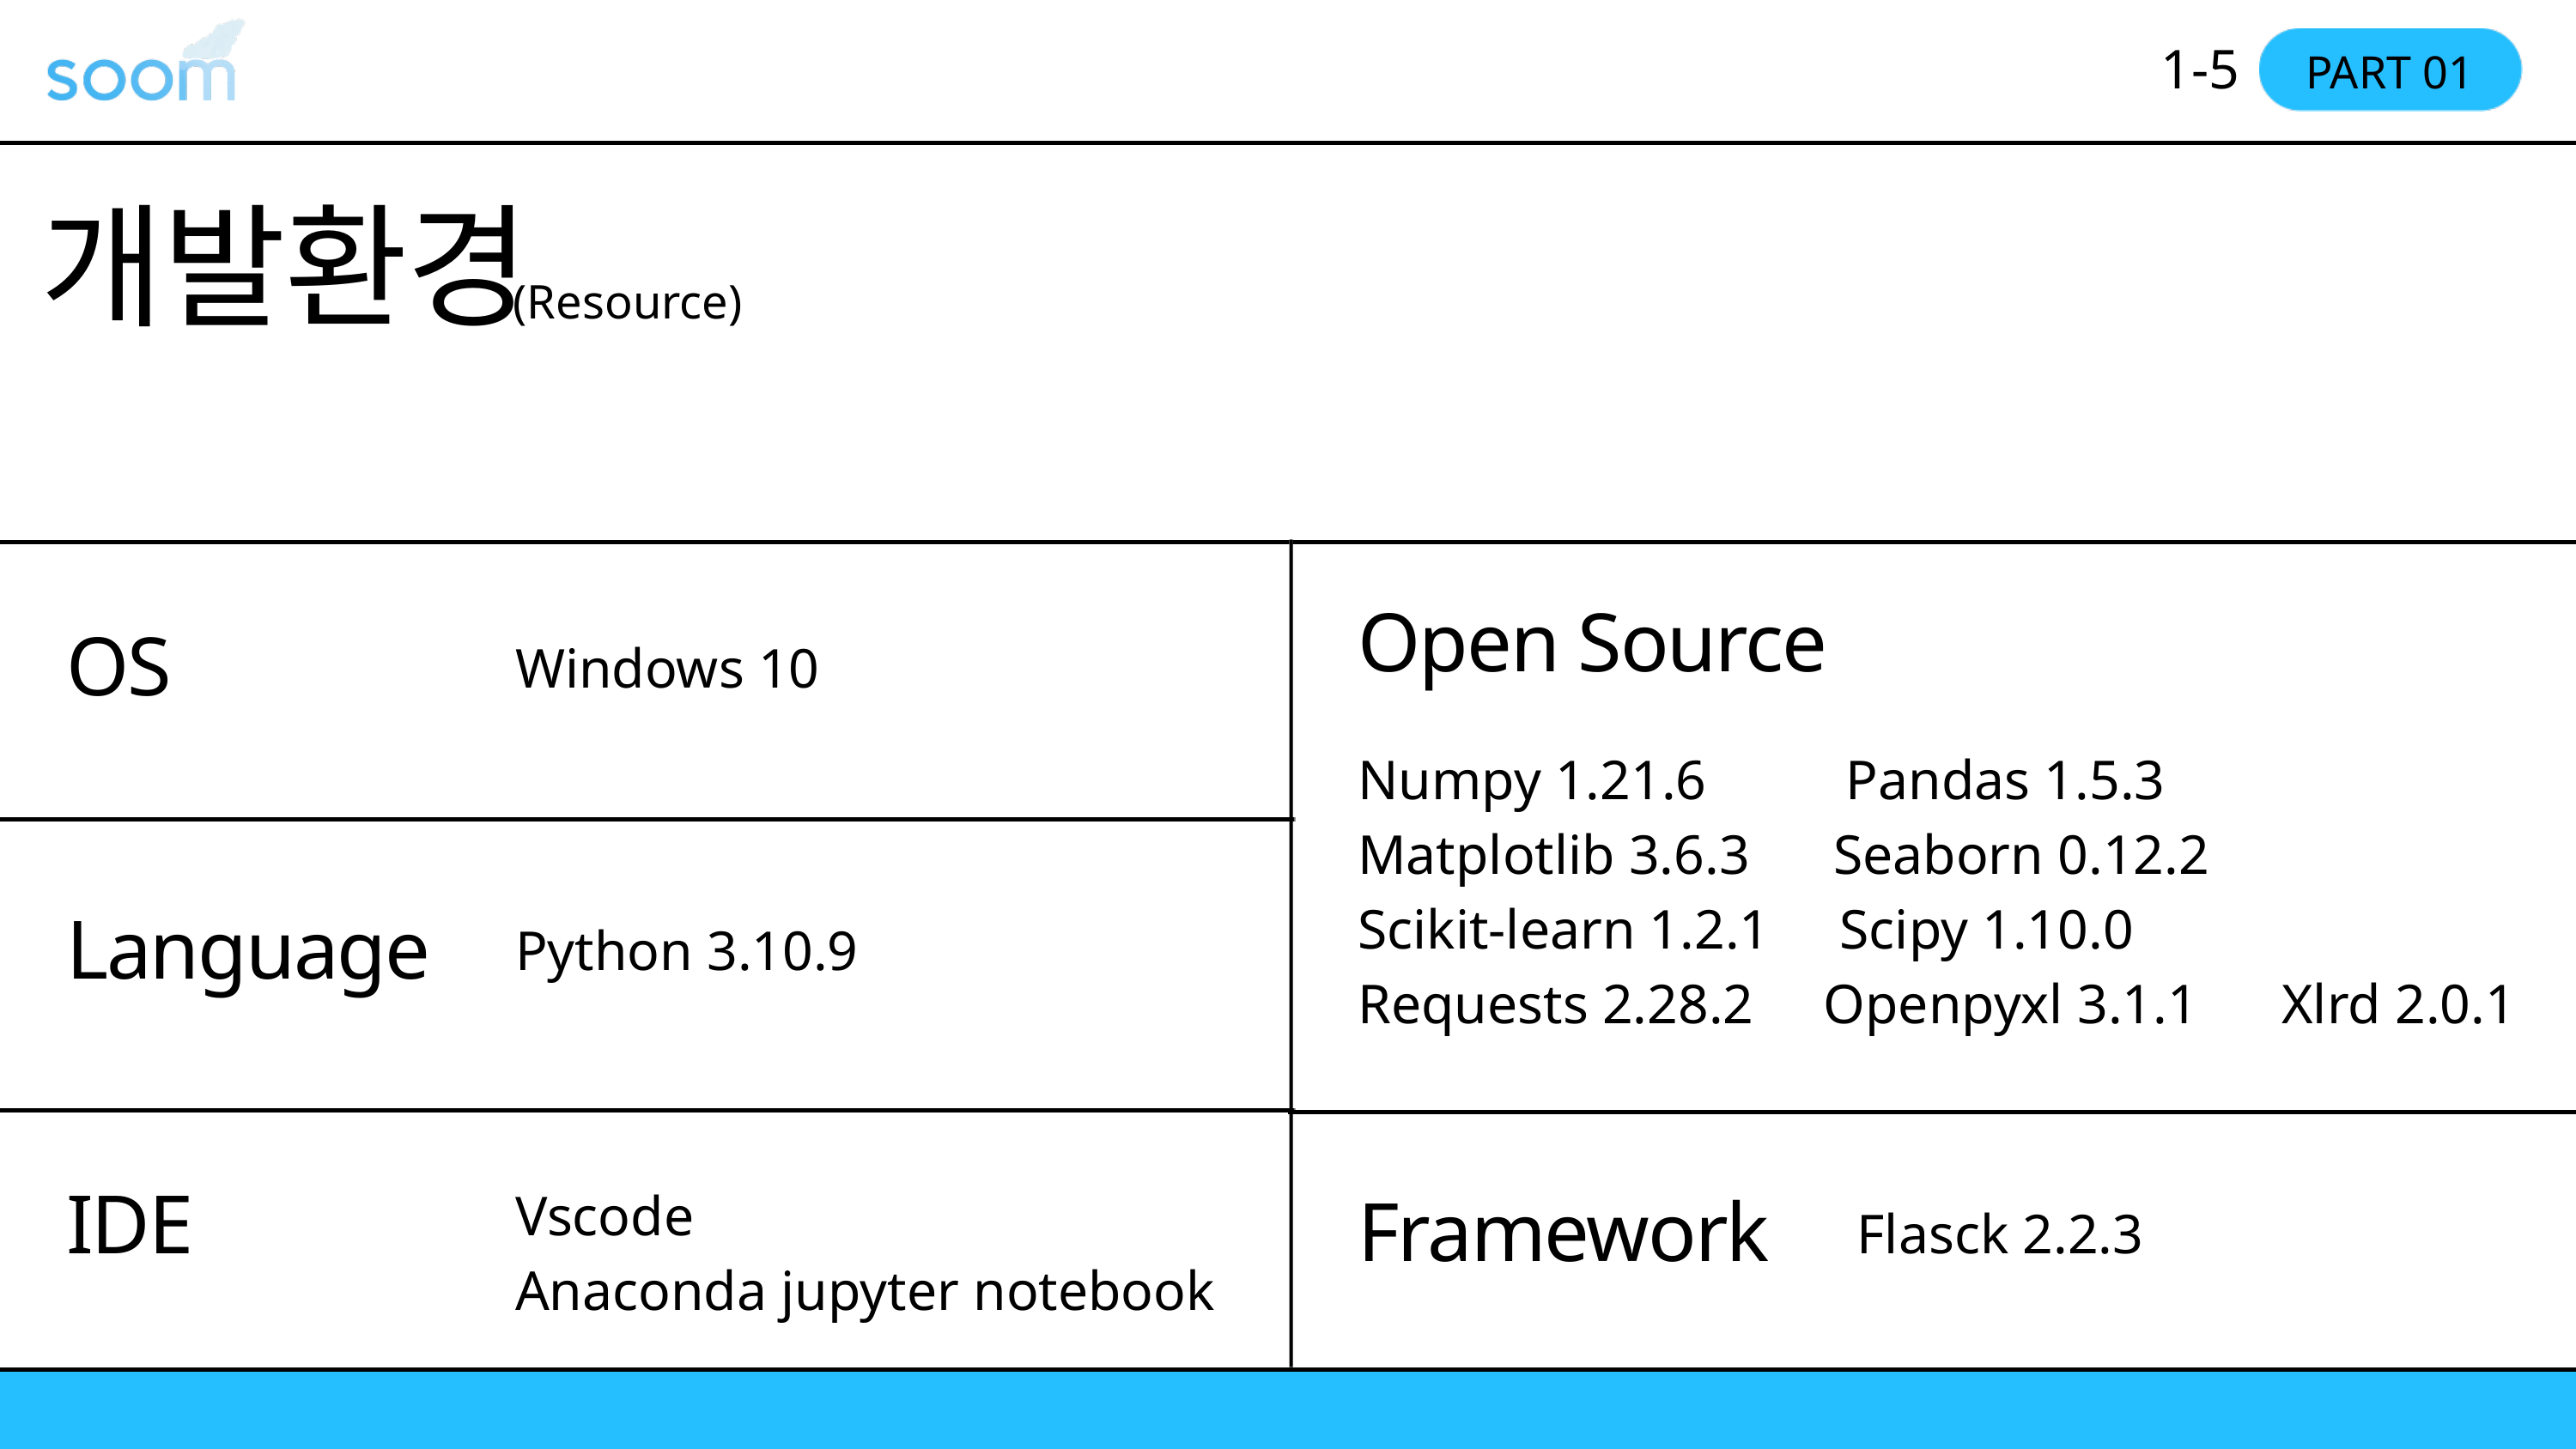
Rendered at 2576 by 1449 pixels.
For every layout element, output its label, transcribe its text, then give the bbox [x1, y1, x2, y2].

text_box Windows 10 [515, 633, 1027, 708]
text_box Numpy 1.21.6 Pandas 1.5.3 Matplotlib 3.6.3 Seaborn 0.12.2 Scikit-learn 1.2.1 Scipy 1.10.0 Requests 2.28.2 Openpyxl 3.1.1 Xlrd 2.0.1 [1358, 735, 2576, 1036]
text_box Framework [1358, 1178, 1832, 1292]
picture [0, 0, 2576, 212]
text_box IDE [66, 1171, 514, 1284]
text_box Vscode Anaconda jupyter notebook [514, 1171, 1263, 1322]
text_box Flasck 2.2.3 [1856, 1197, 2576, 1274]
text_box Python 3.10.9 [515, 915, 1027, 991]
text_box OS [66, 613, 246, 726]
text_box Language [66, 895, 541, 1009]
picture [0, 1367, 2576, 1449]
text_box Open Source [1358, 600, 1861, 691]
picture [2258, 28, 2523, 112]
picture [0, 539, 2576, 1367]
text_box 1-5 [2146, 27, 2240, 102]
text_box 개발환경 [40, 179, 569, 367]
text_box (Resource) [513, 271, 1024, 336]
